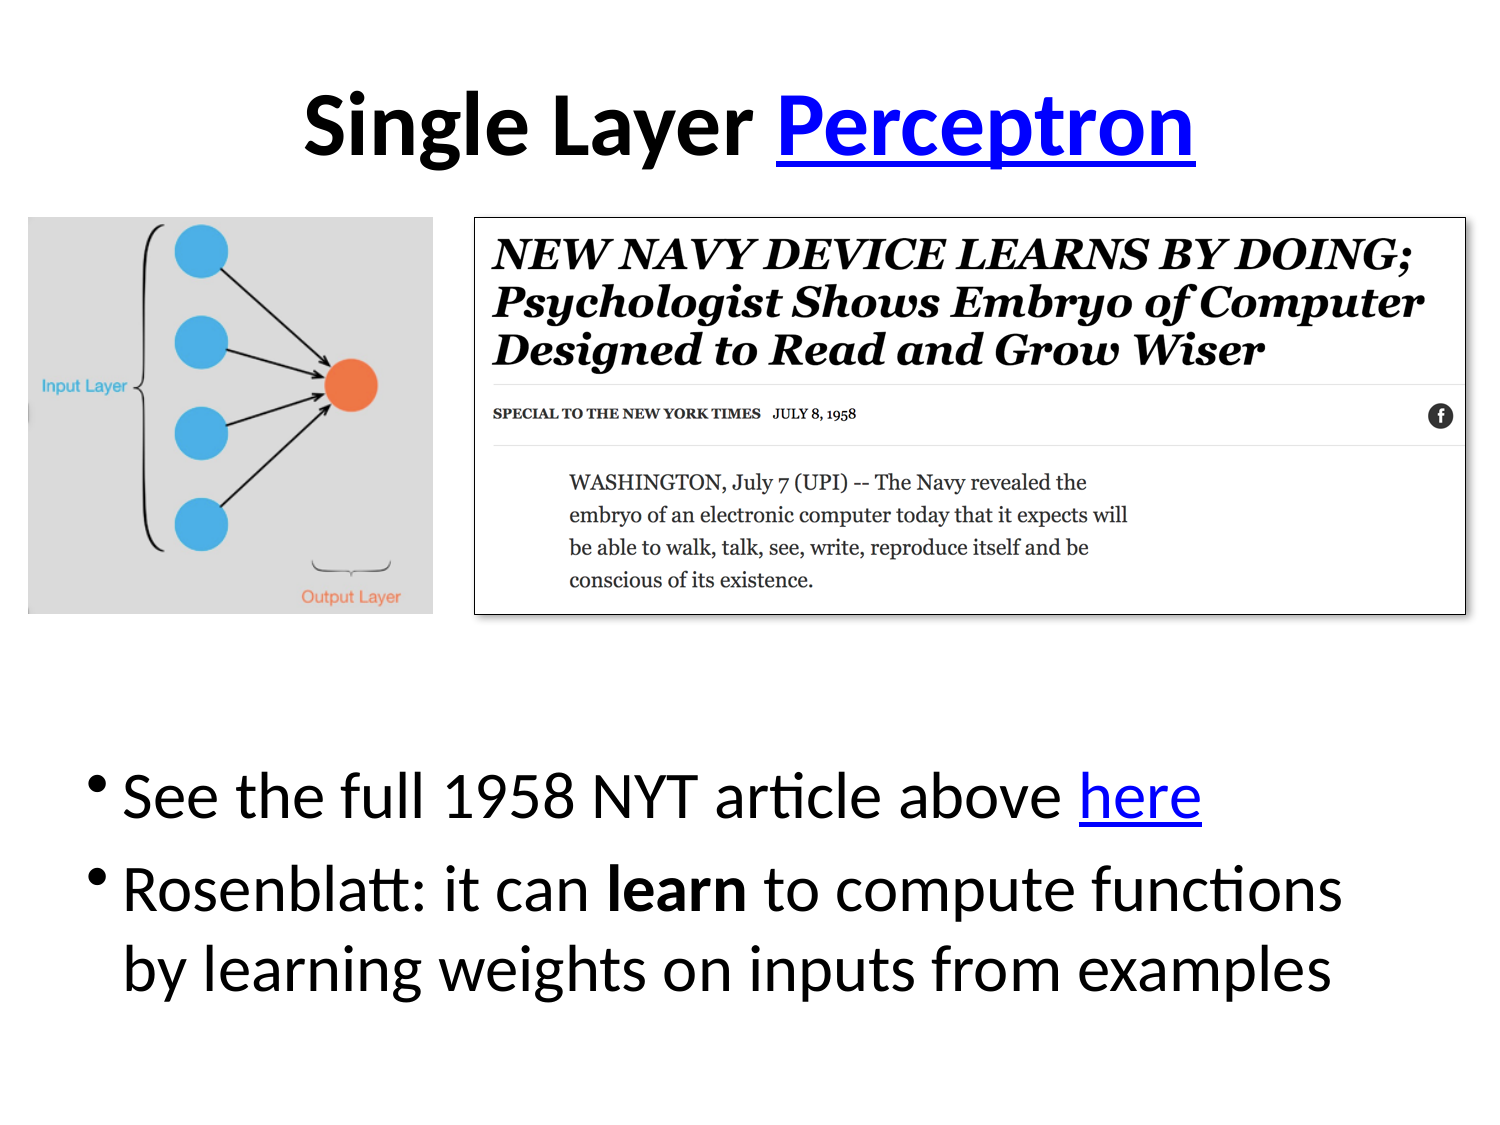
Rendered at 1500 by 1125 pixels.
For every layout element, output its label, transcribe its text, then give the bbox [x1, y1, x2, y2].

picture [474, 217, 1466, 615]
picture [28, 216, 433, 614]
title Single Layer Perceptron [112, 24, 1388, 213]
list See the full 1958 NYT article above here Rosenblatt: it can learn to compute functions by learning weights on inputs from examples [70, 743, 1429, 1080]
